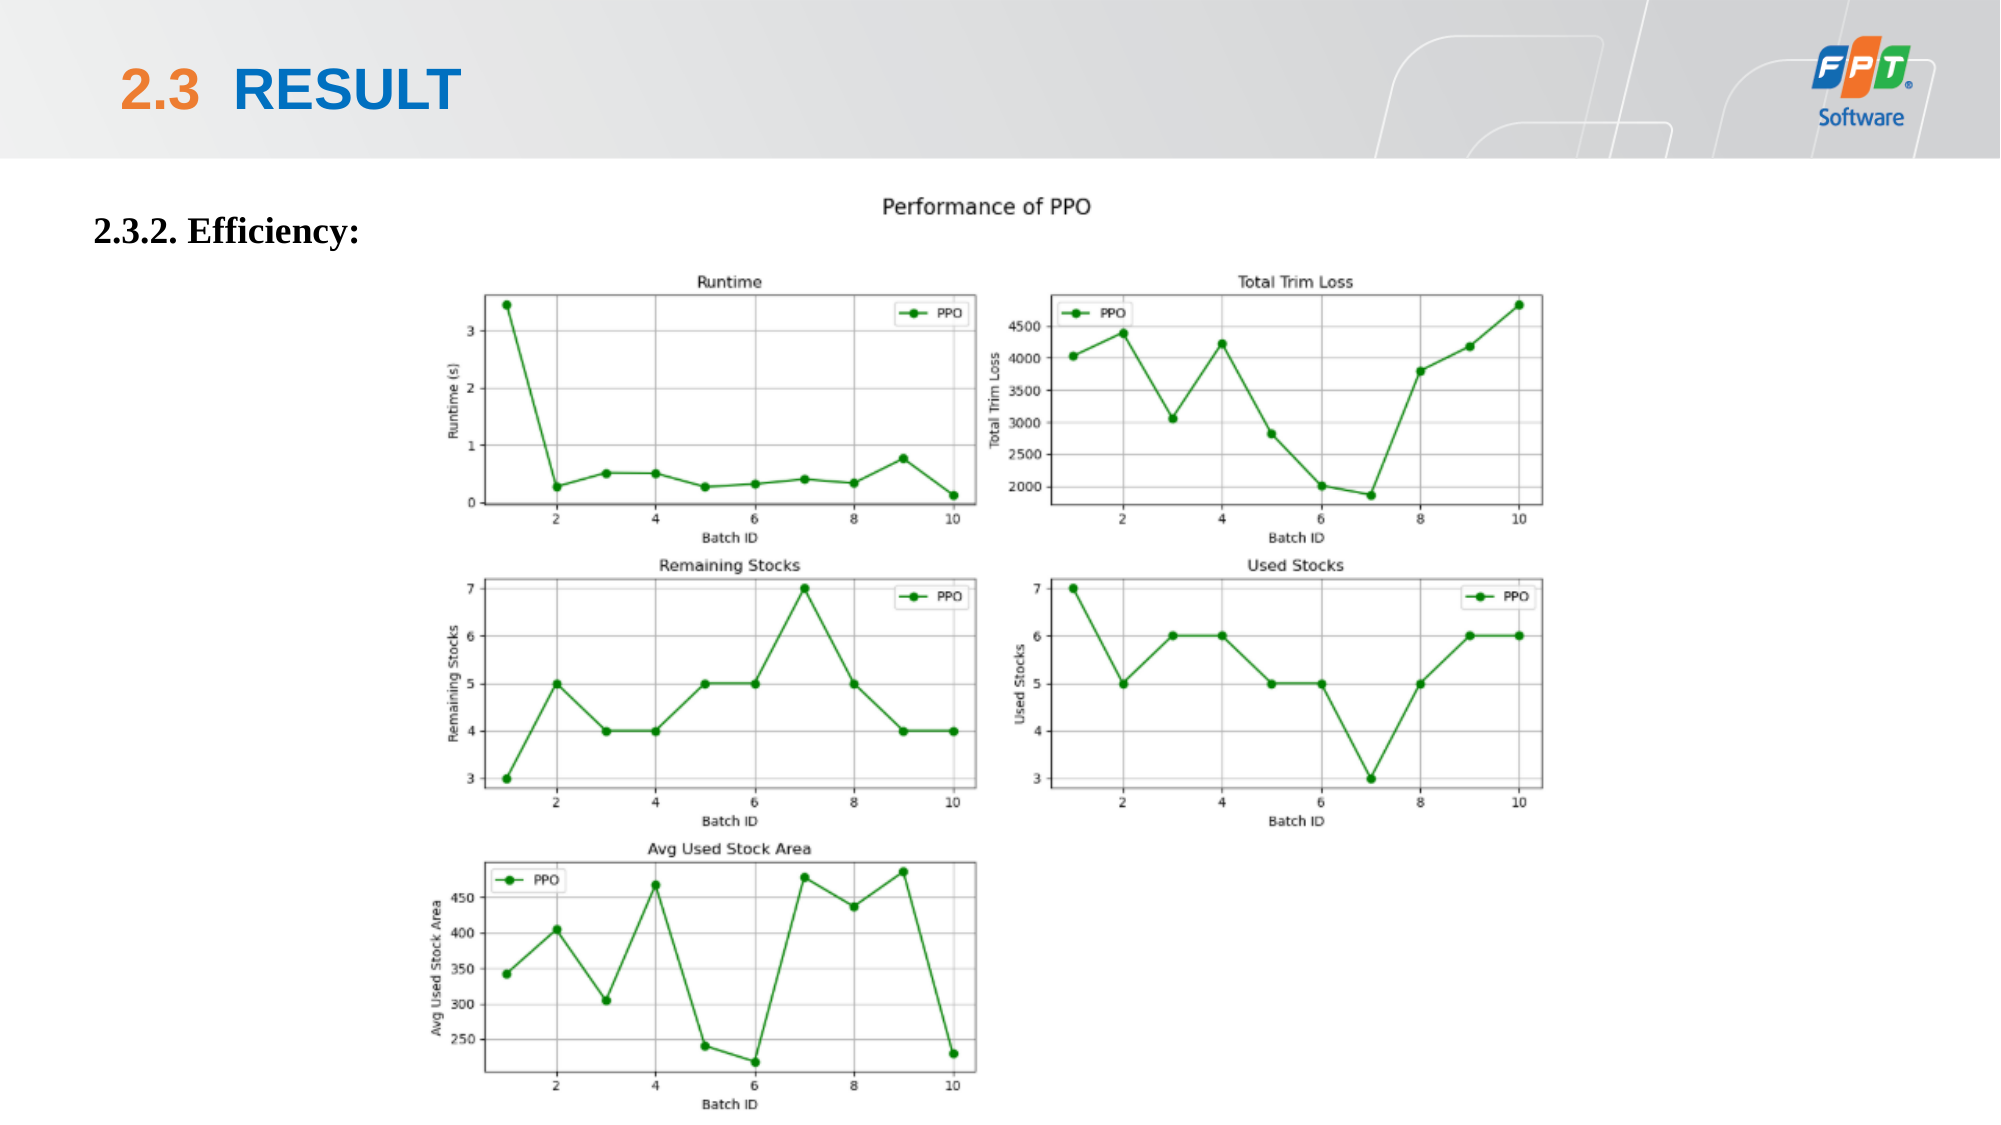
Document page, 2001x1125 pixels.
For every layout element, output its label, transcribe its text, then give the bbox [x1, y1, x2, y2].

picture [13, 185, 1553, 1125]
text_box 2.3.2. Efficiency: [78, 198, 414, 259]
picture [0, 0, 2000, 159]
